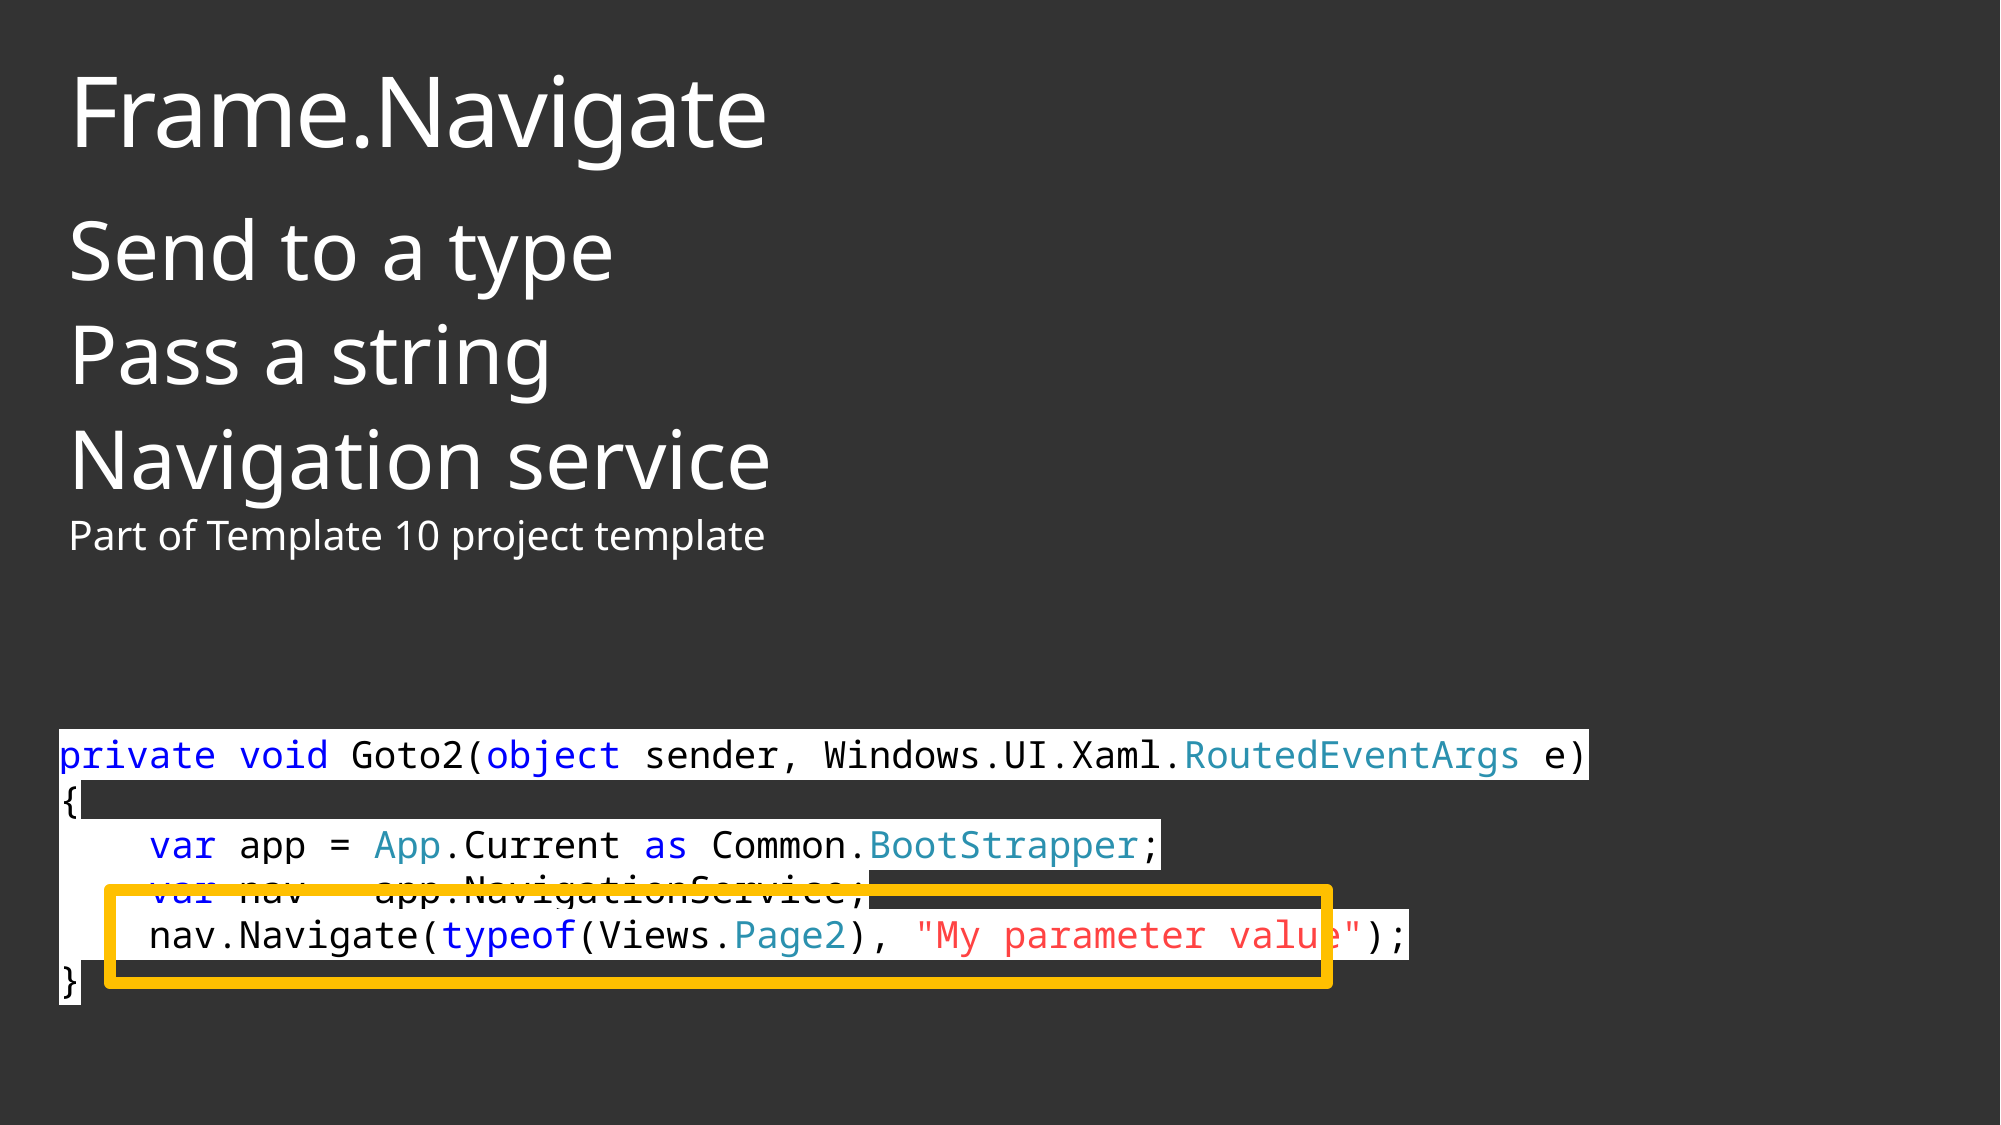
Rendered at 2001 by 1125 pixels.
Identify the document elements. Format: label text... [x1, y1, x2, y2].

list Send to a type Pass a string Navigation service Part of Template 10 project template [44, 195, 1956, 521]
text_box [109, 889, 1328, 984]
text_box private void Goto2(object sender, Windows.UI.Xaml.RoutedEventArgs e) { var app = App.Current as Common.BootStrapper; var nav = app.NavigationService; nav.Navigate(typeof(Views.Page2), "My parameter value"); } [44, 723, 1956, 1009]
title Frame.Navigate [44, 47, 1957, 196]
